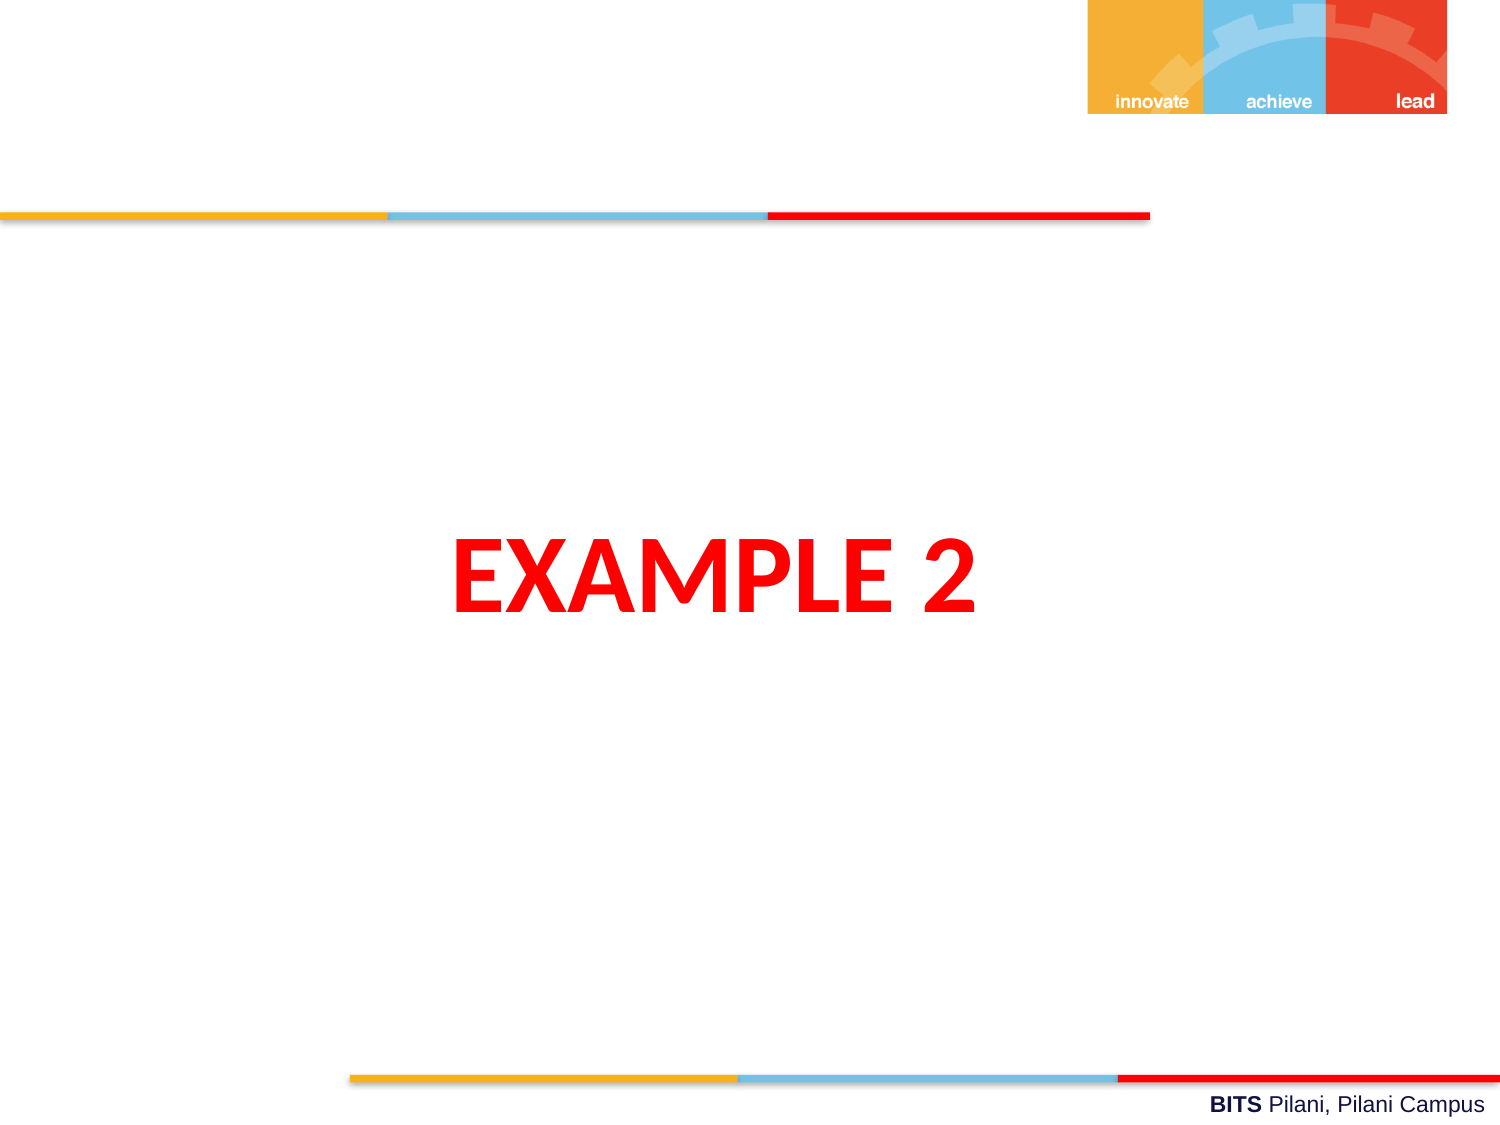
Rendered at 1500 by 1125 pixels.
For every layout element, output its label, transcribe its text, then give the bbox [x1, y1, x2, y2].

title EXAMPLE 2 [212, 498, 1217, 638]
picture [1087, 0, 1448, 114]
